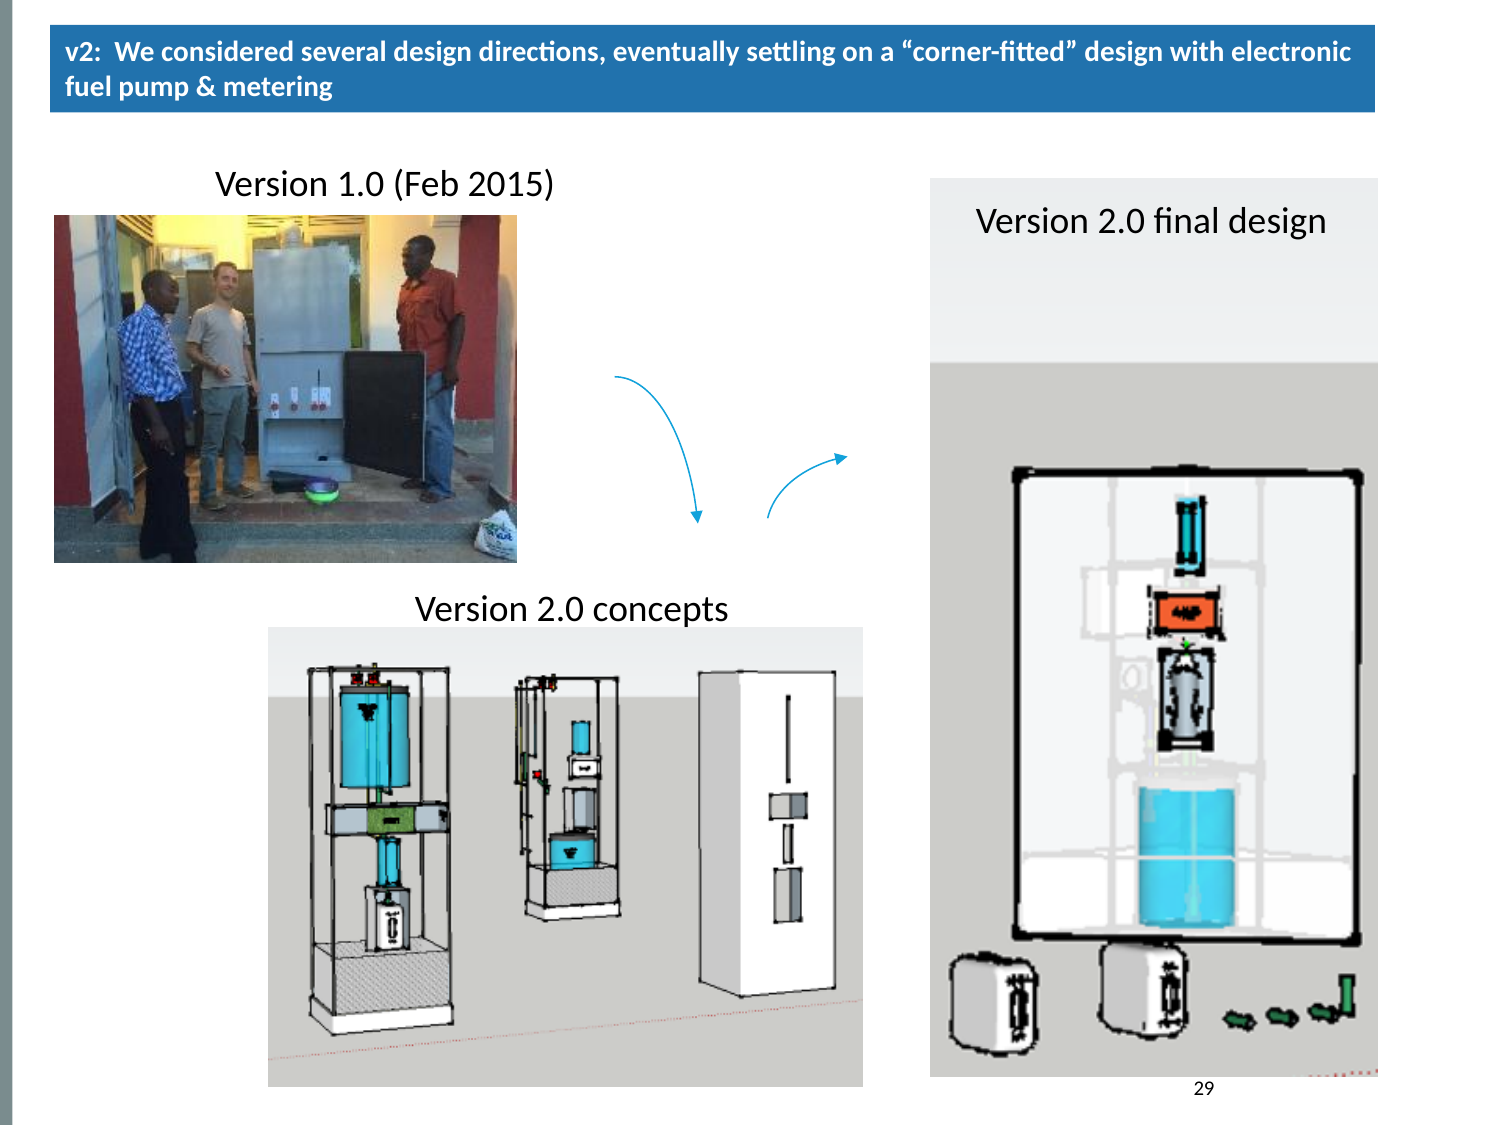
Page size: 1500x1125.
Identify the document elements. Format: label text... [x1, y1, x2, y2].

list v2: We considered several design directions, eventually settling on a “corner-fitted” design with electronic fuel pump & metering [50, 24, 1375, 113]
text_box [767, 453, 874, 531]
slide_number ‹#› [1067, 1085, 1230, 1112]
text_box Version 1.0 (Feb 2015) [200, 151, 583, 213]
text_box [614, 376, 703, 564]
text_box Version 2.0 concepts [399, 576, 757, 625]
picture [930, 178, 1378, 1077]
picture [54, 214, 517, 563]
picture [268, 627, 863, 1088]
